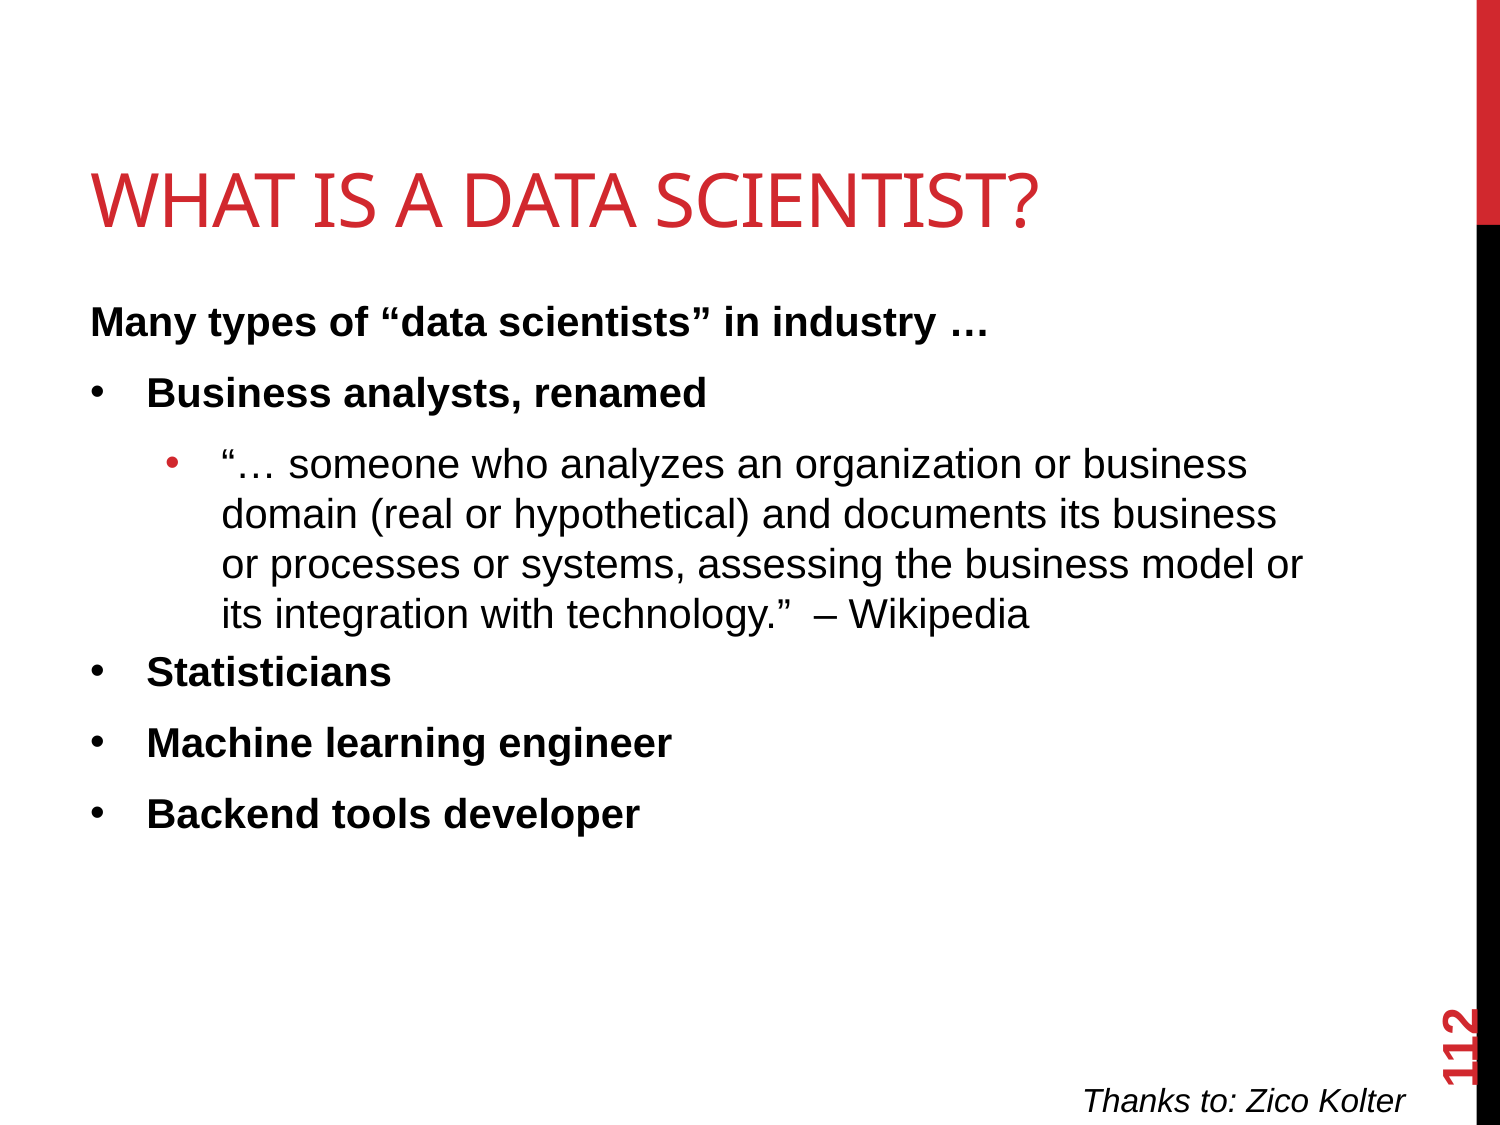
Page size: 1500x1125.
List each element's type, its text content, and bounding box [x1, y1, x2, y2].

text_box Thanks to: Zico Kolter [988, 1071, 1421, 1125]
slide_number 112 [1427, 887, 1488, 1104]
list Many types of “data scientists” in industry … Business analysts, renamed “… someone who analyzes an organization or business domain (real or hypothetical) and documents its business or processes or systems, assessing the business model or its integration with technology.” – Wikipedia Statisticians Machine learning engineer Backend tools developer [75, 287, 1325, 1005]
title What is a data scientist? [75, 25, 1325, 250]
